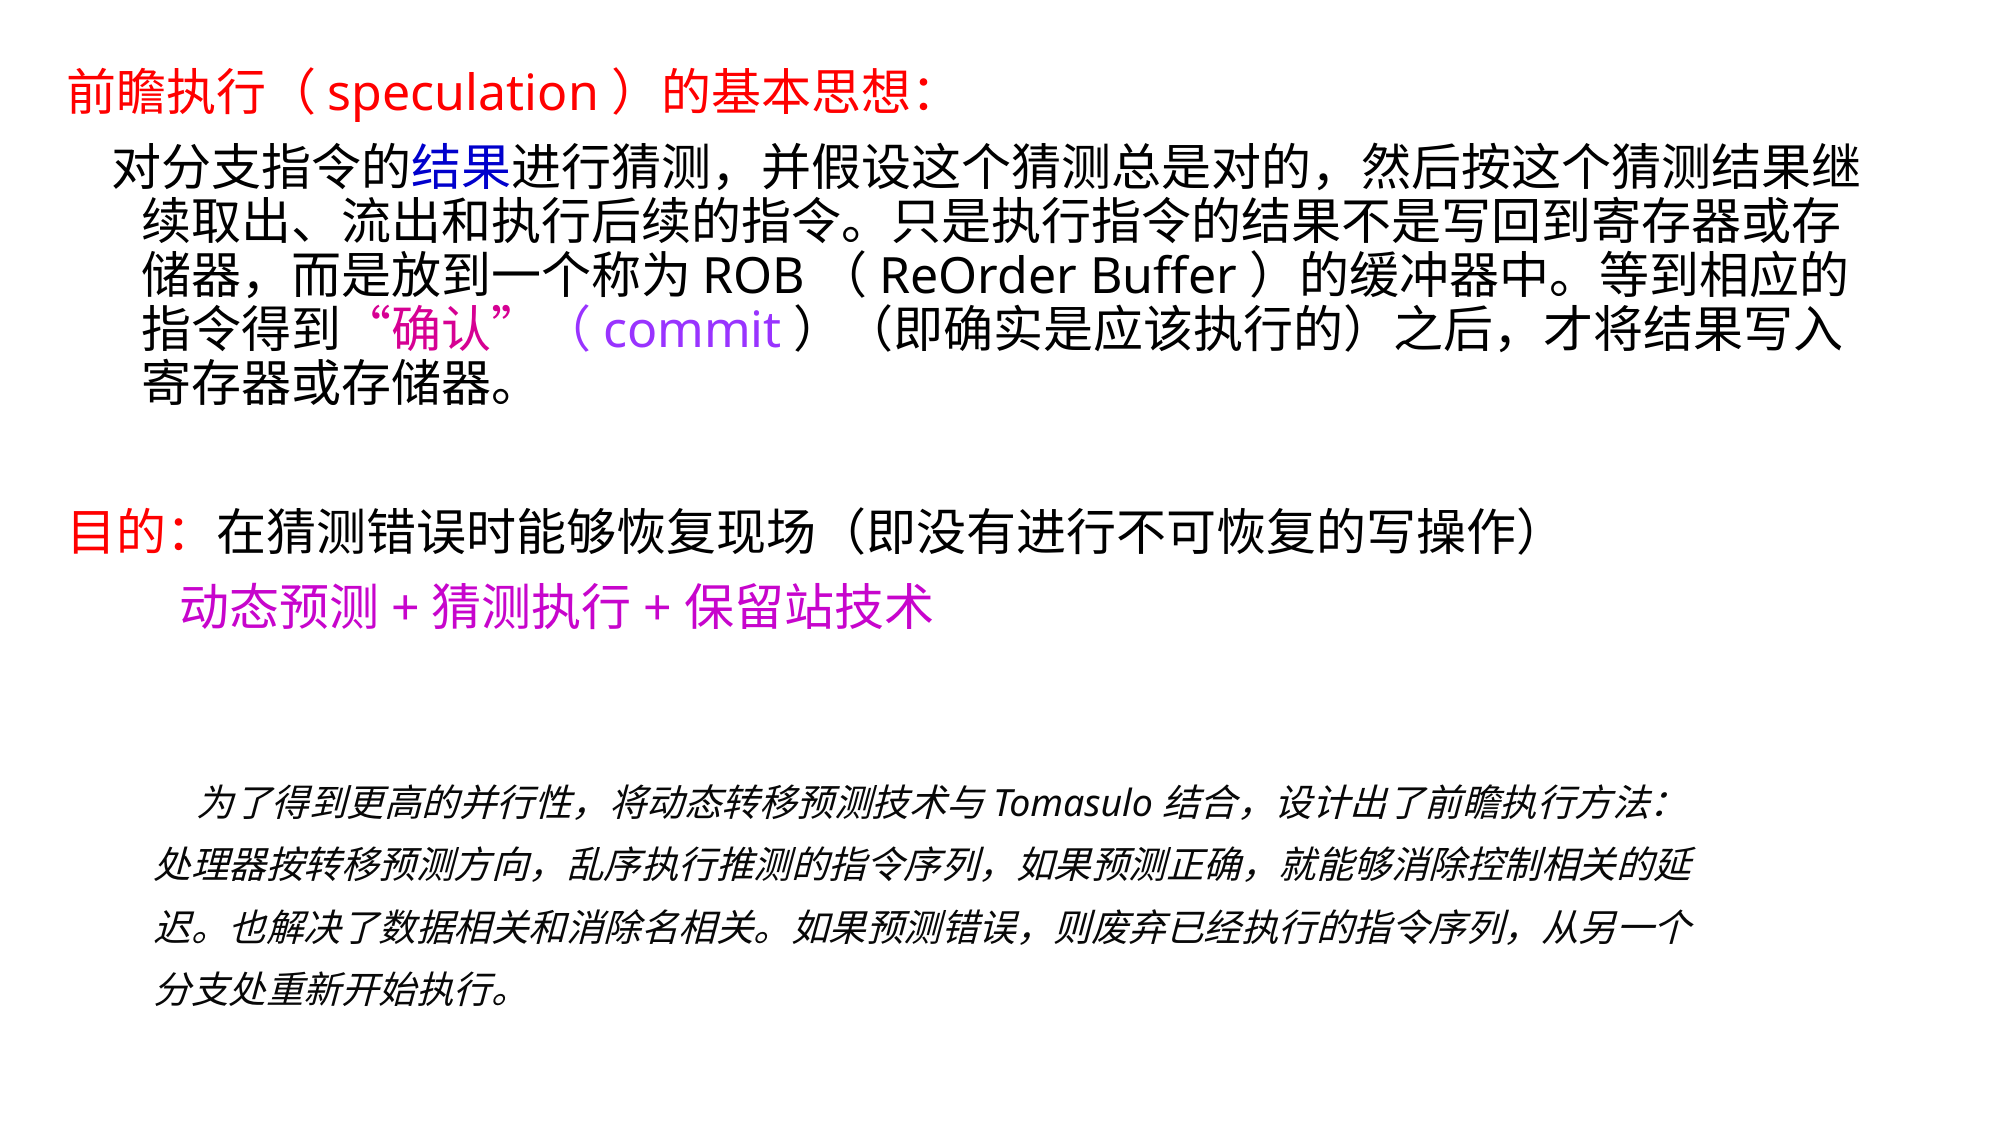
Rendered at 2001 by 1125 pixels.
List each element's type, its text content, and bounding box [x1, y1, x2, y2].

text_box 为了得到更高的并行性，将动态转移预测技术与Tomasulo结合，设计出了前瞻执行方法：处理器按转移预测方向，乱序执行推测的指令序列，如果预测正确，就能够消除控制相关的延迟。也解决了数据相关和消除名相关。如果预测错误，则废弃已经执行的指令序列，从另一个分支处重新开始执行。 [138, 753, 1711, 1019]
list 前瞻执行（speculation）的基本思想： 对分支指令的结果进行猜测，并假设这个猜测总是对的，然后按这个猜测结果继续取出、流出和执行后续的指令。只是执行指令的结果不是写回到寄存器或存储器，而是放到一个称为ROB（ReOrder Buffer）的缓冲器中。等到相应的指令得到“确认”（commit）（即确实是应该执行的）之后，才将结果写入寄存器或存储器。 目的：在猜测错误时能够恢复现场（即没有进行不可恢复的写操作） 动态预测+猜测执行+保留站技术 [51, 59, 1880, 923]
